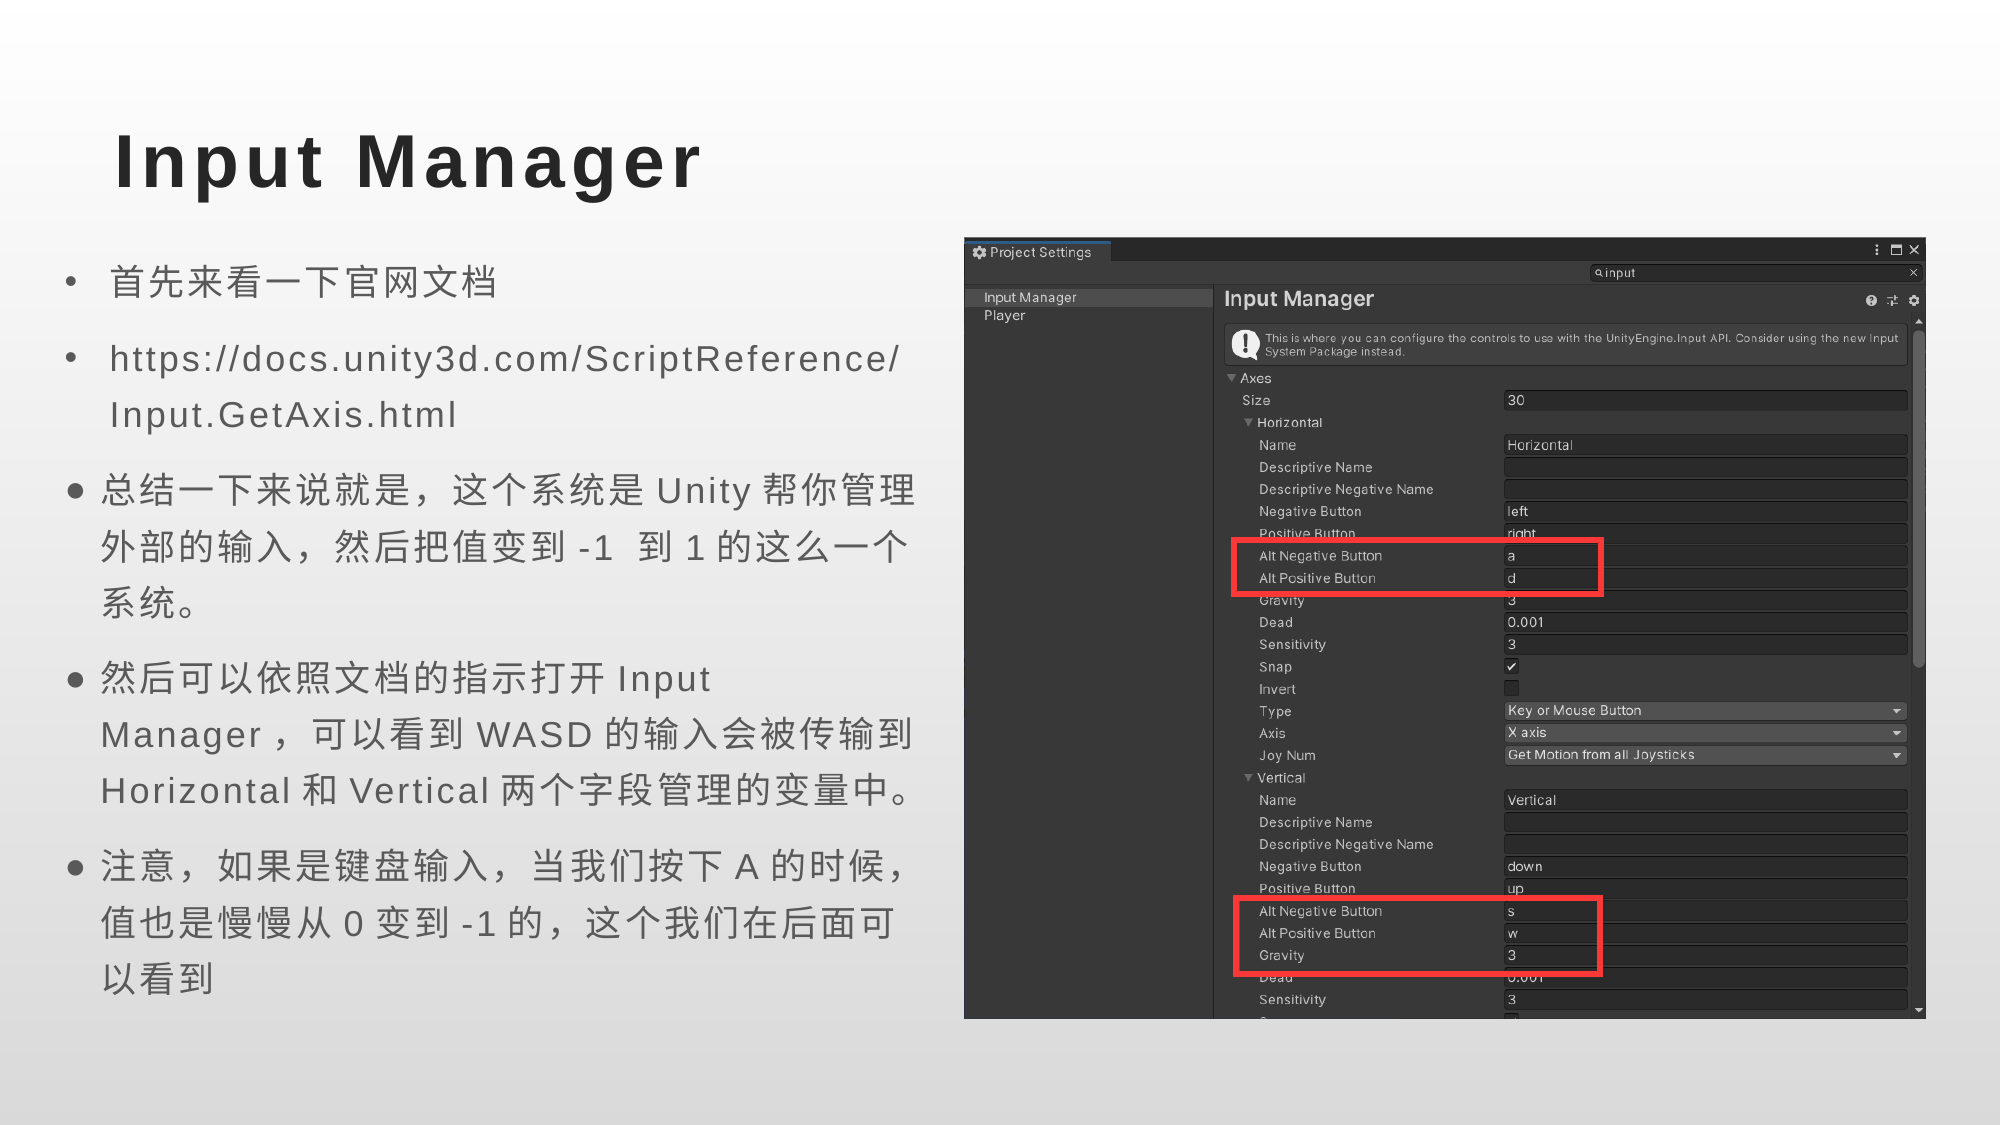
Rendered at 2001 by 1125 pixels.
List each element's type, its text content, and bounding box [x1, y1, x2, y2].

text_box 首先来看一下官网文档 https://docs.unity3d.com/ScriptReference/Input.GetAxis.html 总结一下来说就是，这个系统是Unity帮你管理外部的输入，然后把值变到-1 到1的这么一个系统。 然后可以依照文档的指示打开Input Manager，可以看到WASD的输入会被传输到Horizontal和Vertical两个字段管理的变量中。 注意，如果是键盘输入，当我们按下A的时候，值也是慢慢从0变到-1的，这个我们在后面可以看到 [49, 239, 943, 1019]
title Input Manager [99, 99, 1900, 216]
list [964, 237, 1926, 1019]
